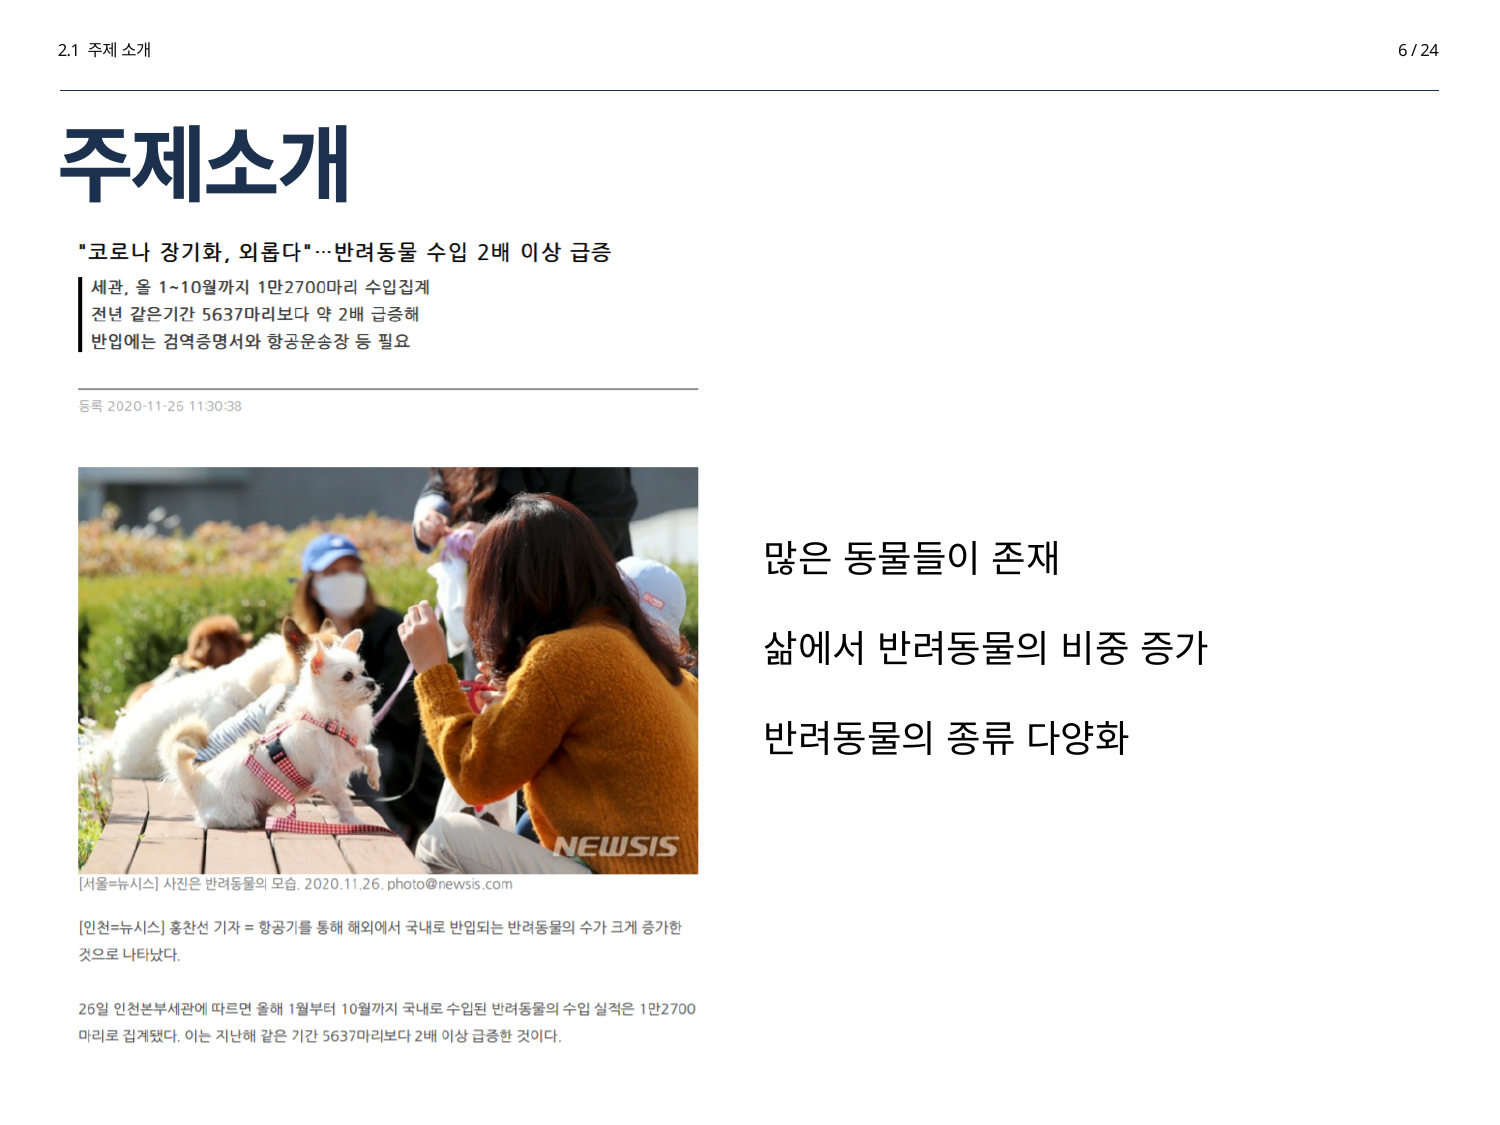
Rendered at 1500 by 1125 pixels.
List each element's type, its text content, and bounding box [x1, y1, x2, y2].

text_box 6 / 24 [1193, 32, 1454, 70]
text_box 많은 동물들이 존재 삶에서 반려동물의 비중 증가 반려동물의 종류 다양화 [749, 527, 1454, 768]
text_box 2.1 주제 소개 [43, 31, 303, 67]
picture [59, 234, 709, 1063]
title 주제소개 [42, 114, 1190, 211]
